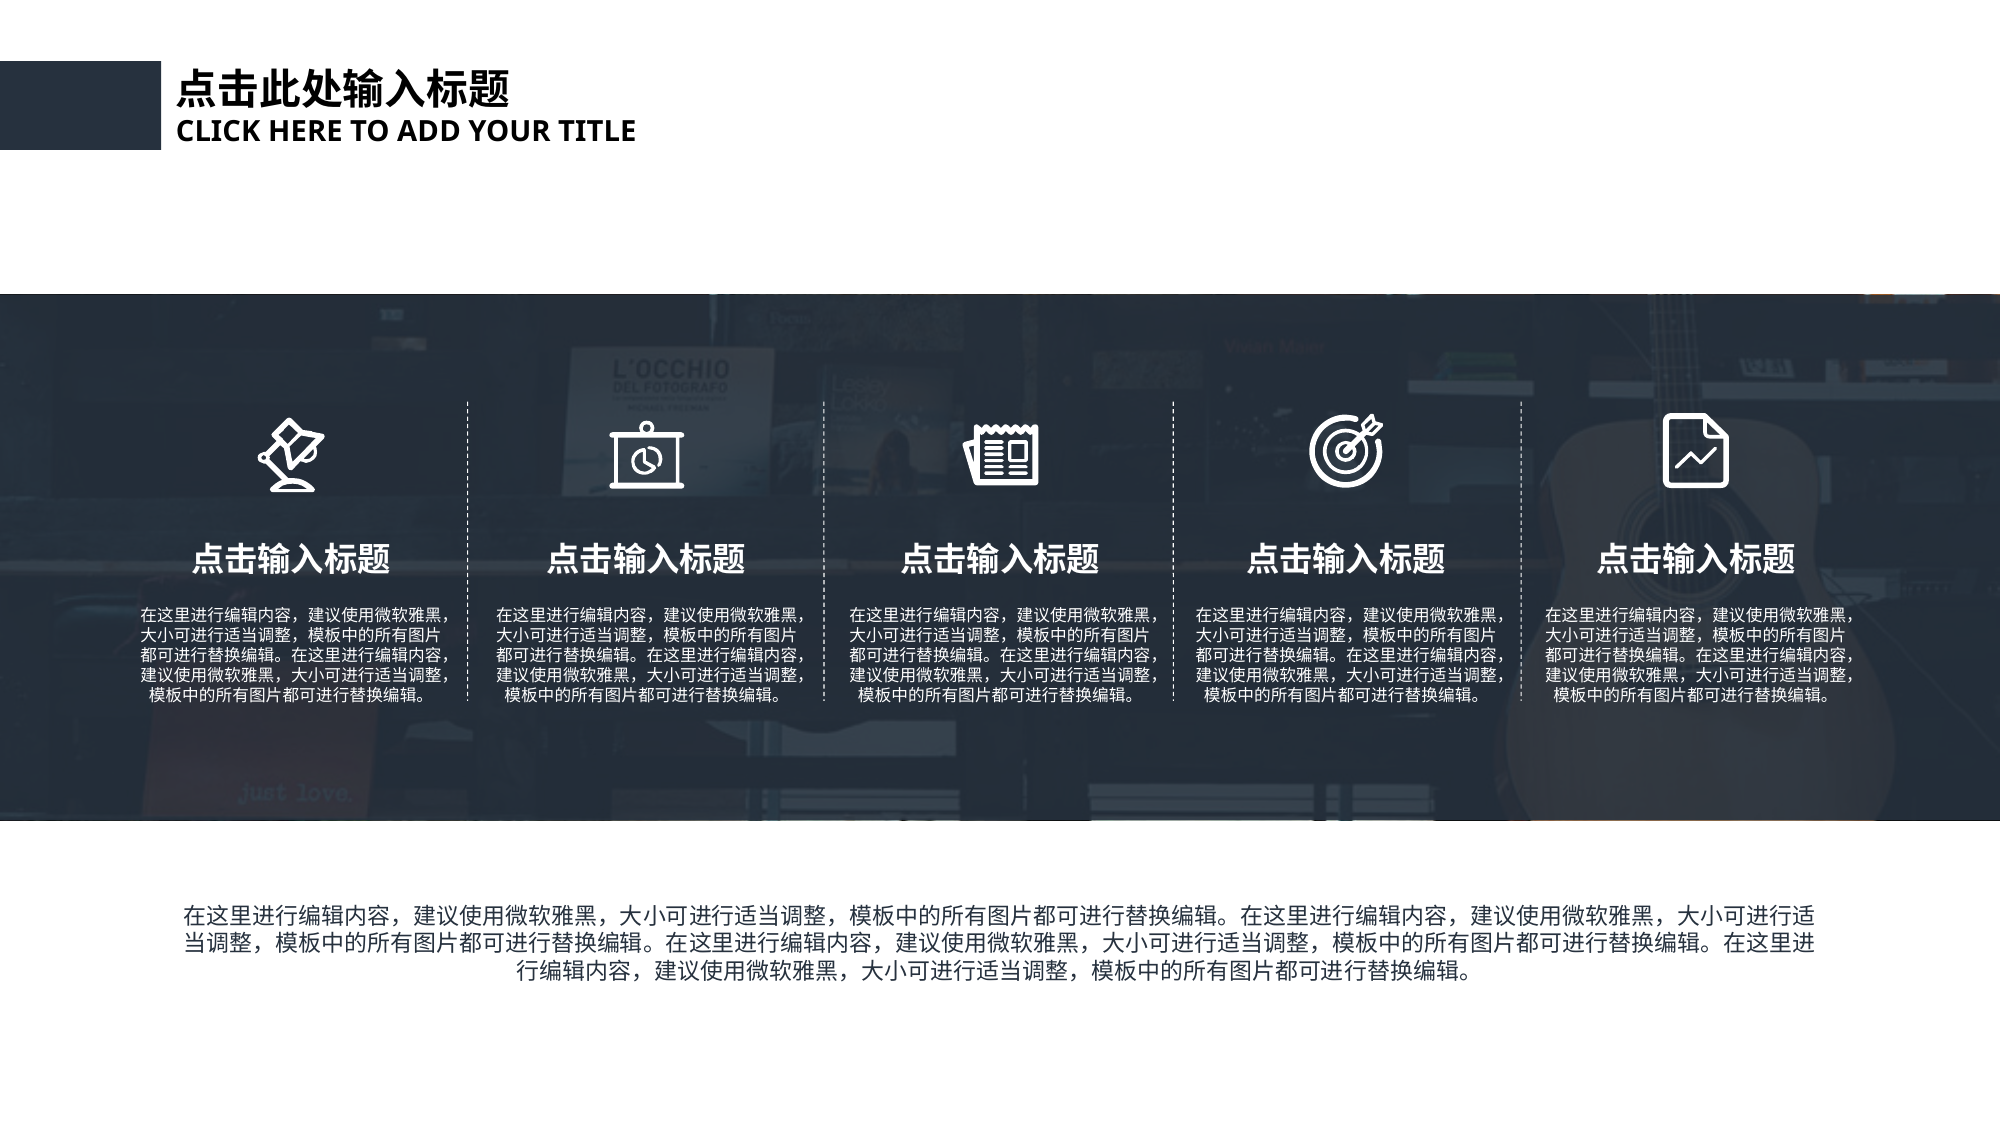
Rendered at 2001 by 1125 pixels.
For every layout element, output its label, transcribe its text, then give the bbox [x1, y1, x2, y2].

text_box 在这里进行编辑内容，建议使用微软雅黑，大小可进行适当调整，模板中的所有图片都可进行替换编辑。在这里进行编辑内容，建议使用微软雅黑，大小可进行适当调整，模板中的所有图片都可进行替换编辑。在这里进行编辑内容，建议使用微软雅黑，大小可进行适当调整，模板中的所有图片都可进行替换编辑。在这里进行编辑内容，建议使用微软雅黑，大小可进行适当调整，模板中的所有图片都可进行替换编辑。 [157, 894, 1843, 992]
picture [0, 294, 2000, 821]
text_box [0, 55, 820, 157]
